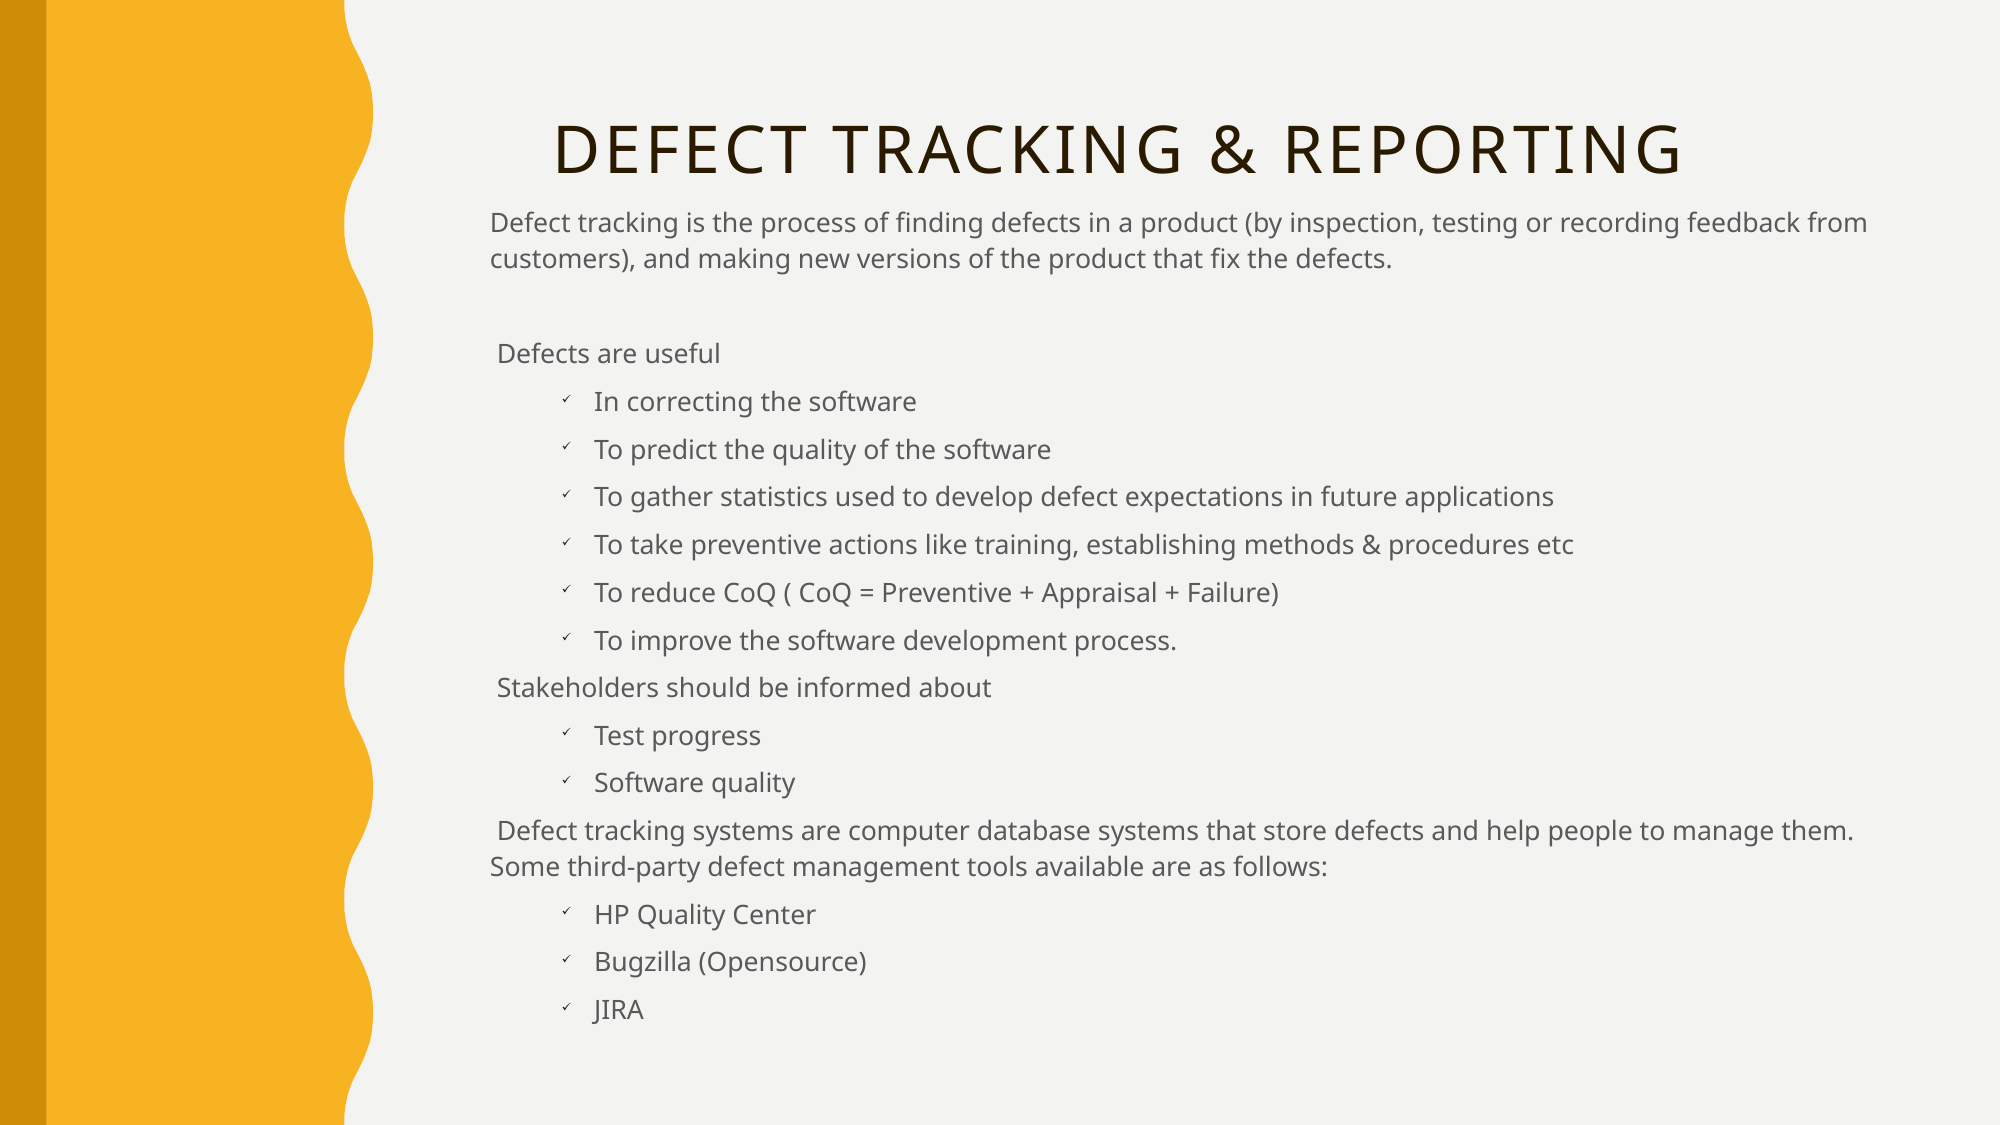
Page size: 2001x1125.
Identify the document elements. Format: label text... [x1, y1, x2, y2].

text_box [345, 0, 2000, 1125]
text_box [0, 0, 47, 1125]
text_box [47, 0, 374, 1125]
text_box Defect Tracking & Reporting [474, 62, 1762, 196]
text_box Defect tracking is the process of finding defects in a product (by inspection, testing or recording feedback from customers), and making new versions of the product that fix the defects. Defects are useful In correcting the software To predict the quality of the software To gather statistics used to develop defect expectations in future applications To take preventive actions like training, establishing methods & procedures etc To reduce CoQ ( CoQ = Preventive + Appraisal + Failure) To improve the software development process. Stakeholders should be informed about Test progress Software quality Defect tracking systems are computer database systems that store defects and help people to manage them. Some third-party defect management tools available are as follows: HP Quality Center Bugzilla (Opensource) JIRA [474, 196, 1895, 1049]
